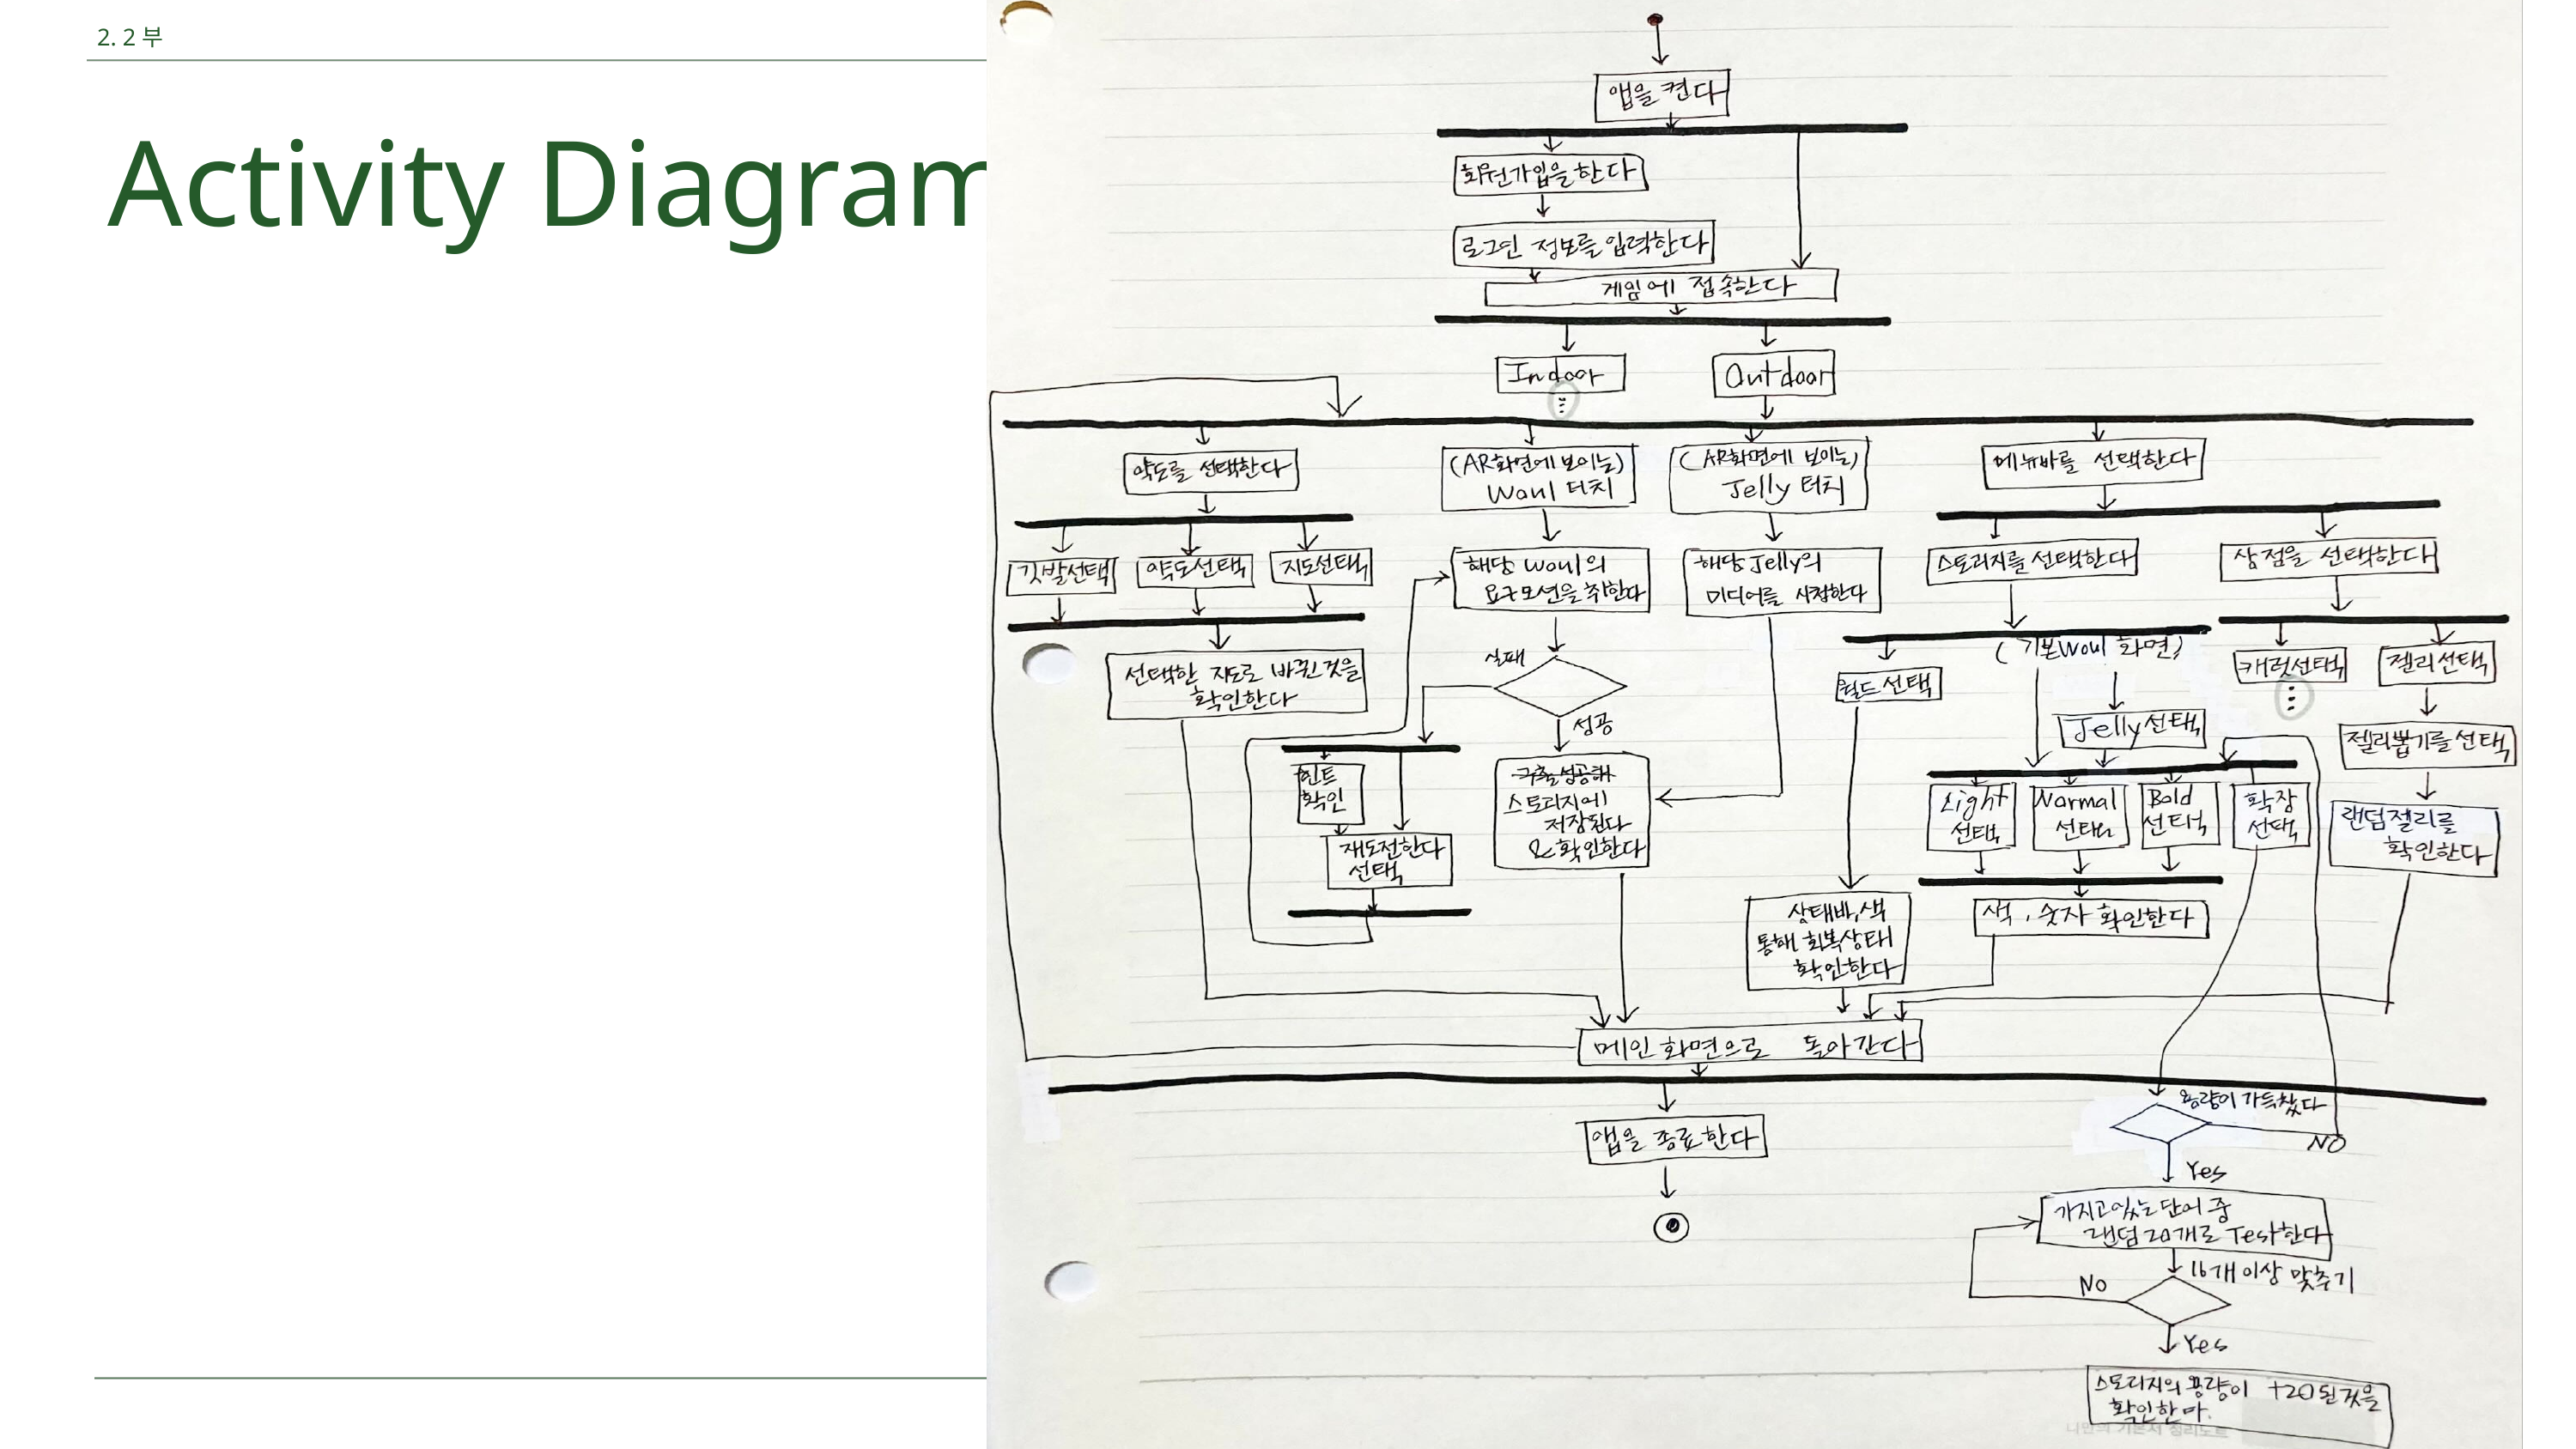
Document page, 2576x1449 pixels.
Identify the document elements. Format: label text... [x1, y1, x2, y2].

picture [987, 0, 2523, 1449]
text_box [94, 1376, 982, 1381]
text_box Activity Diagram [94, 101, 982, 257]
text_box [87, 58, 982, 64]
text_box 2. 2부 [84, 15, 386, 57]
